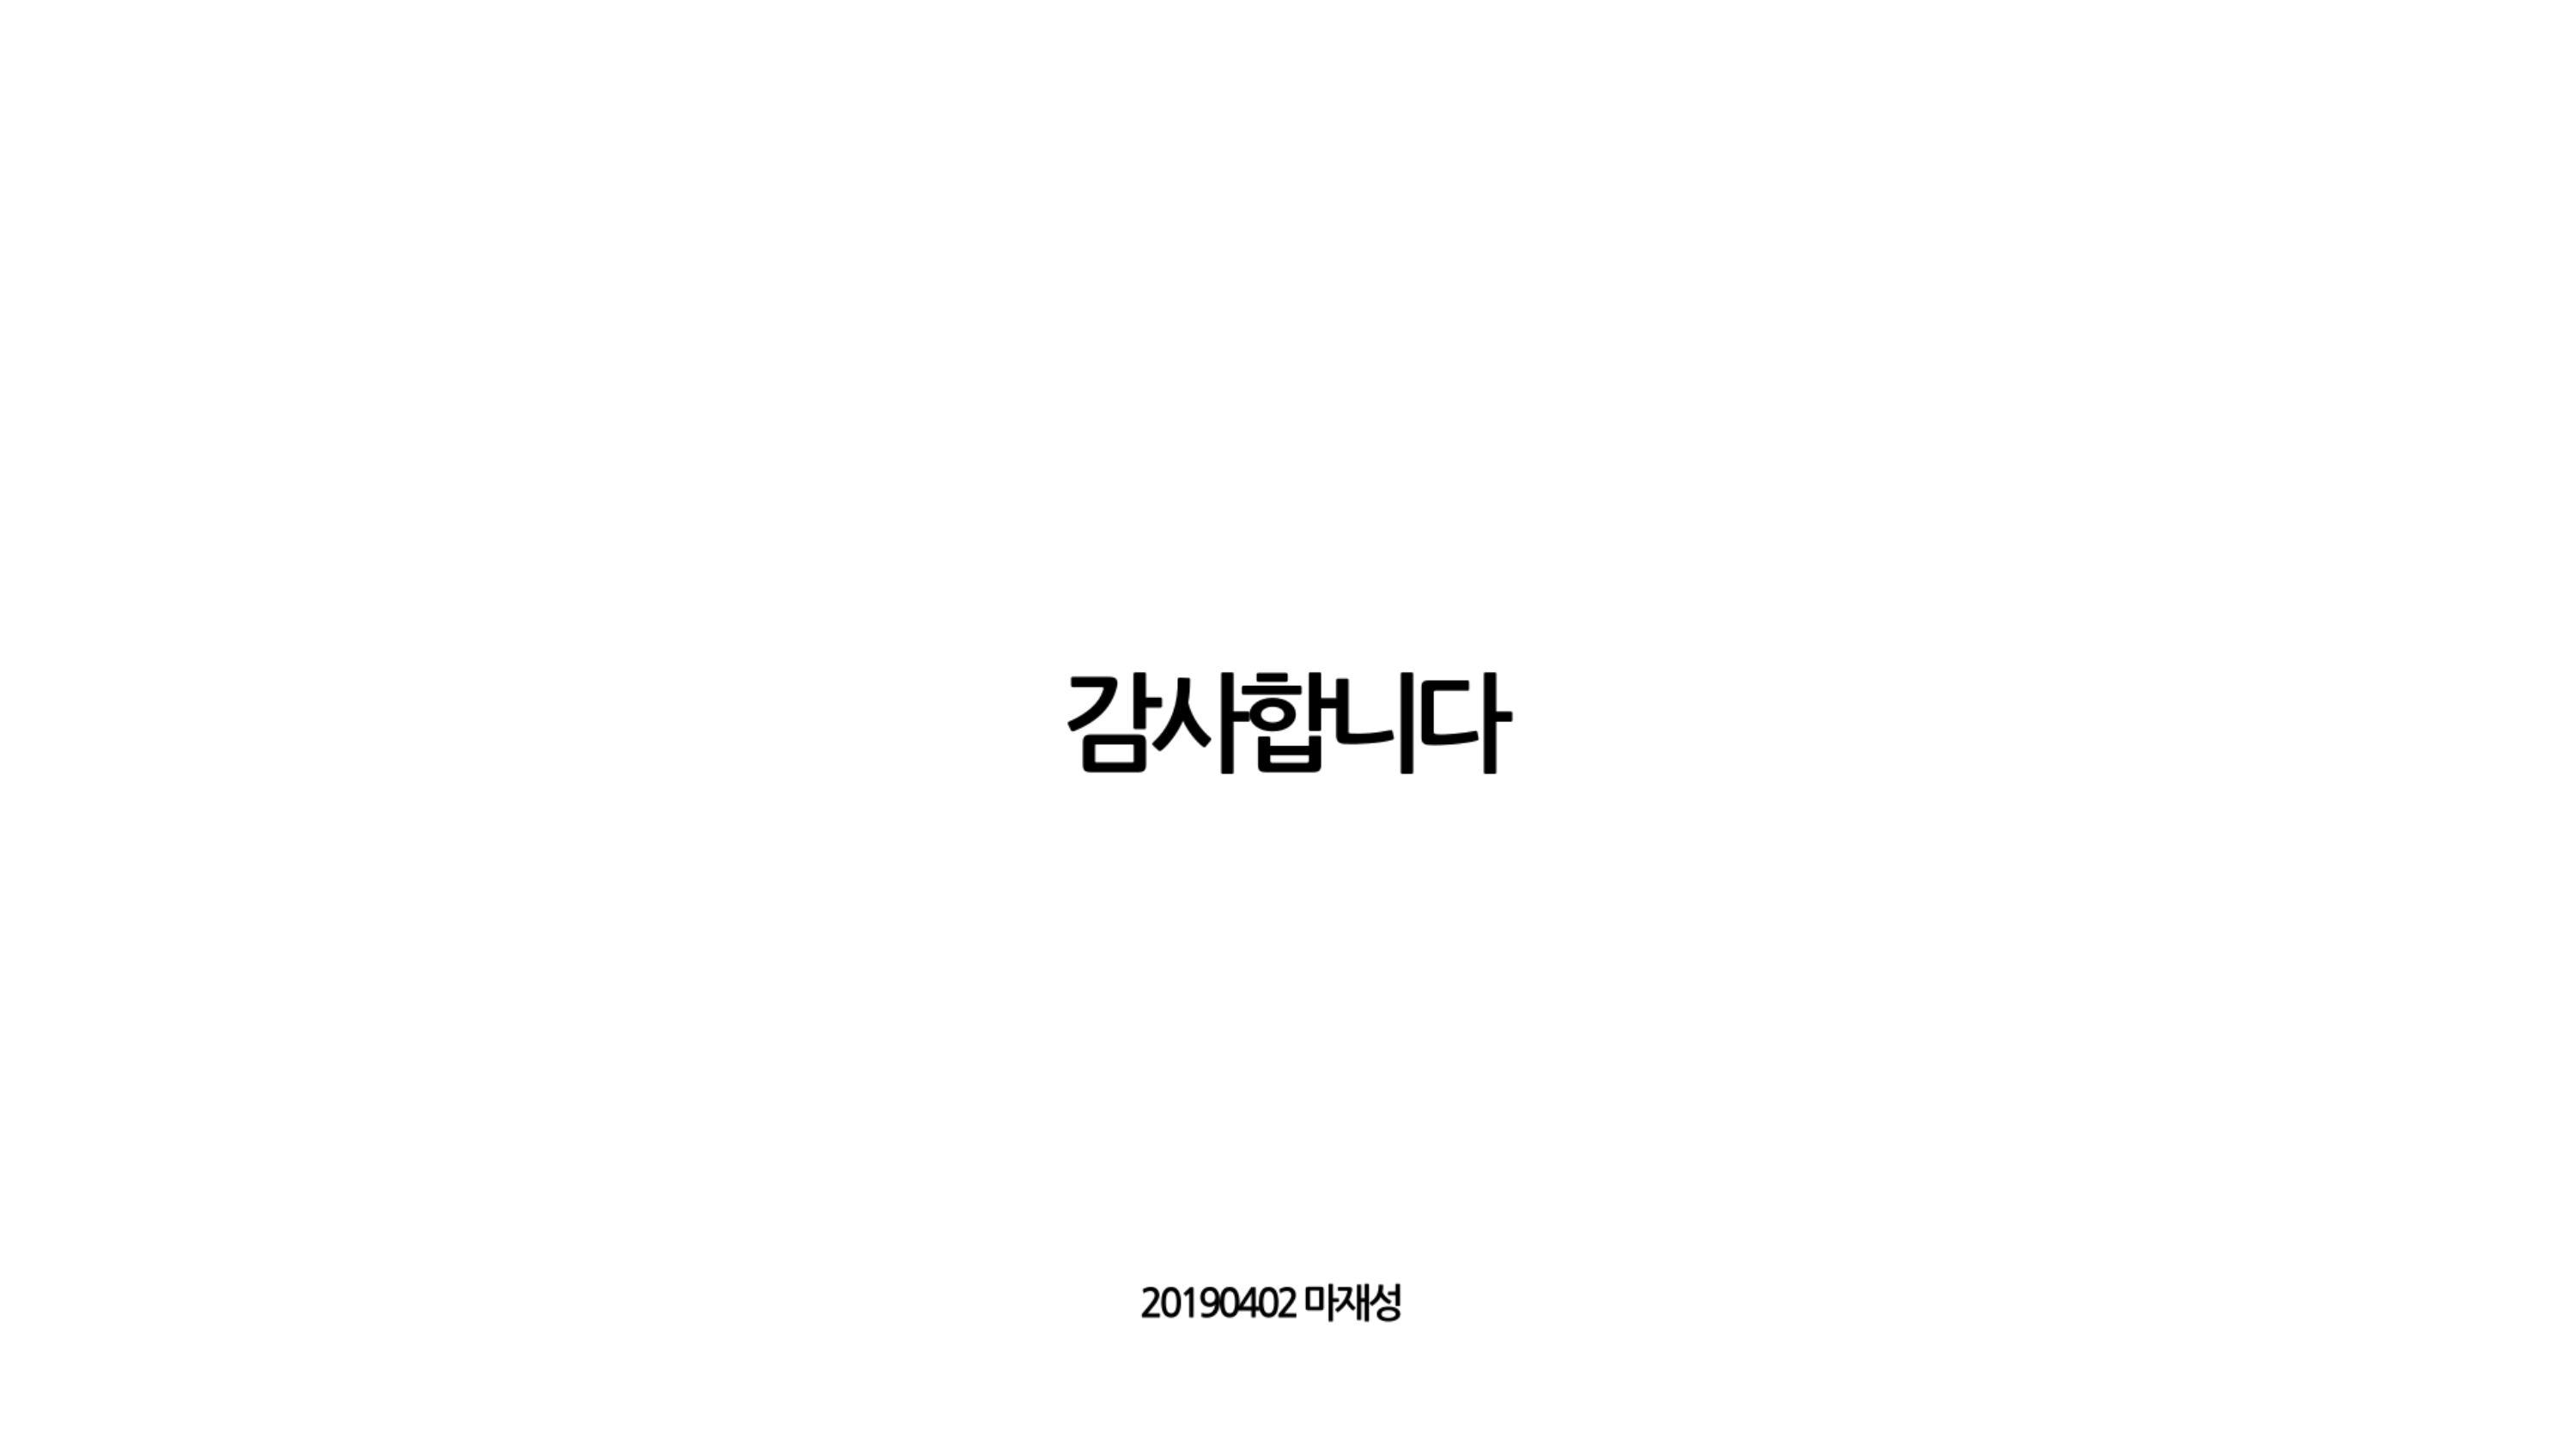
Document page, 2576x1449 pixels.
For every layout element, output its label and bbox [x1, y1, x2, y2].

picture [753, 1253, 1625, 1366]
picture [0, 592, 2244, 895]
